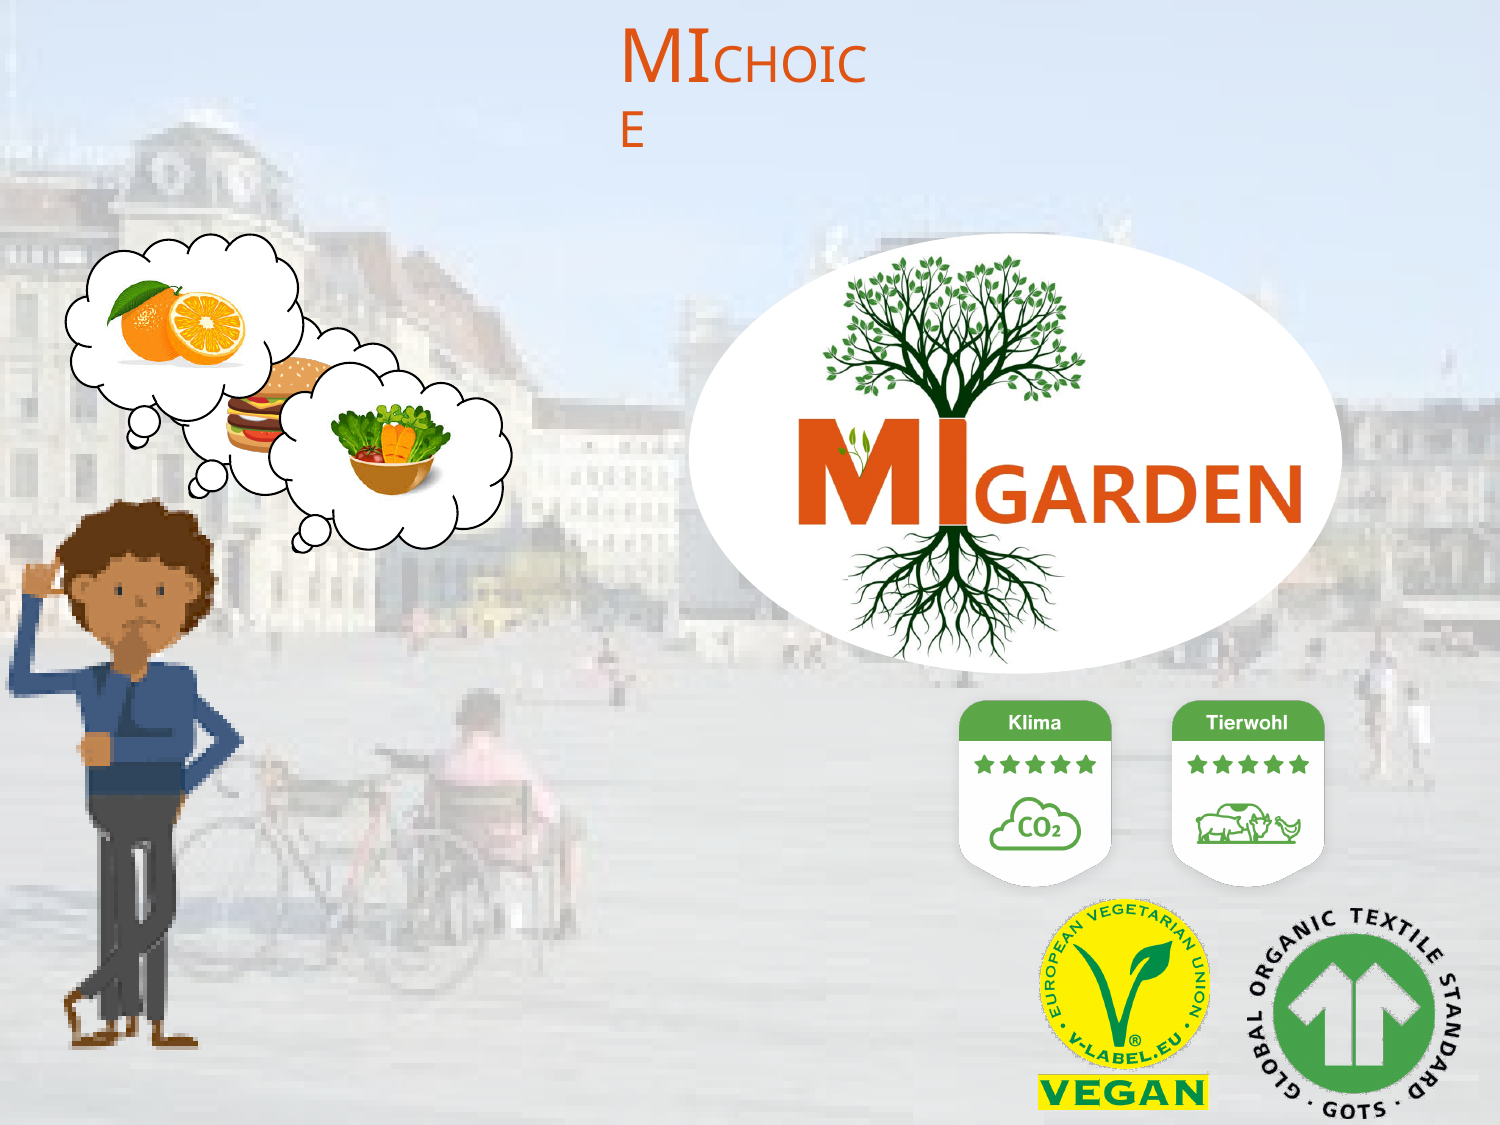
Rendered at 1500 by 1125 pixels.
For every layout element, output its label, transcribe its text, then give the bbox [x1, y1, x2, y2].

picture [0, 482, 285, 1073]
text_box [170, 398, 229, 482]
picture [1247, 908, 1461, 1119]
text_box [229, 467, 285, 482]
picture [103, 261, 455, 507]
text_box [64, 233, 305, 450]
picture [688, 233, 1343, 674]
text_box [301, 316, 400, 375]
text_box [270, 361, 513, 554]
text_box MICHOICE [604, 0, 896, 165]
picture [947, 692, 1336, 1110]
